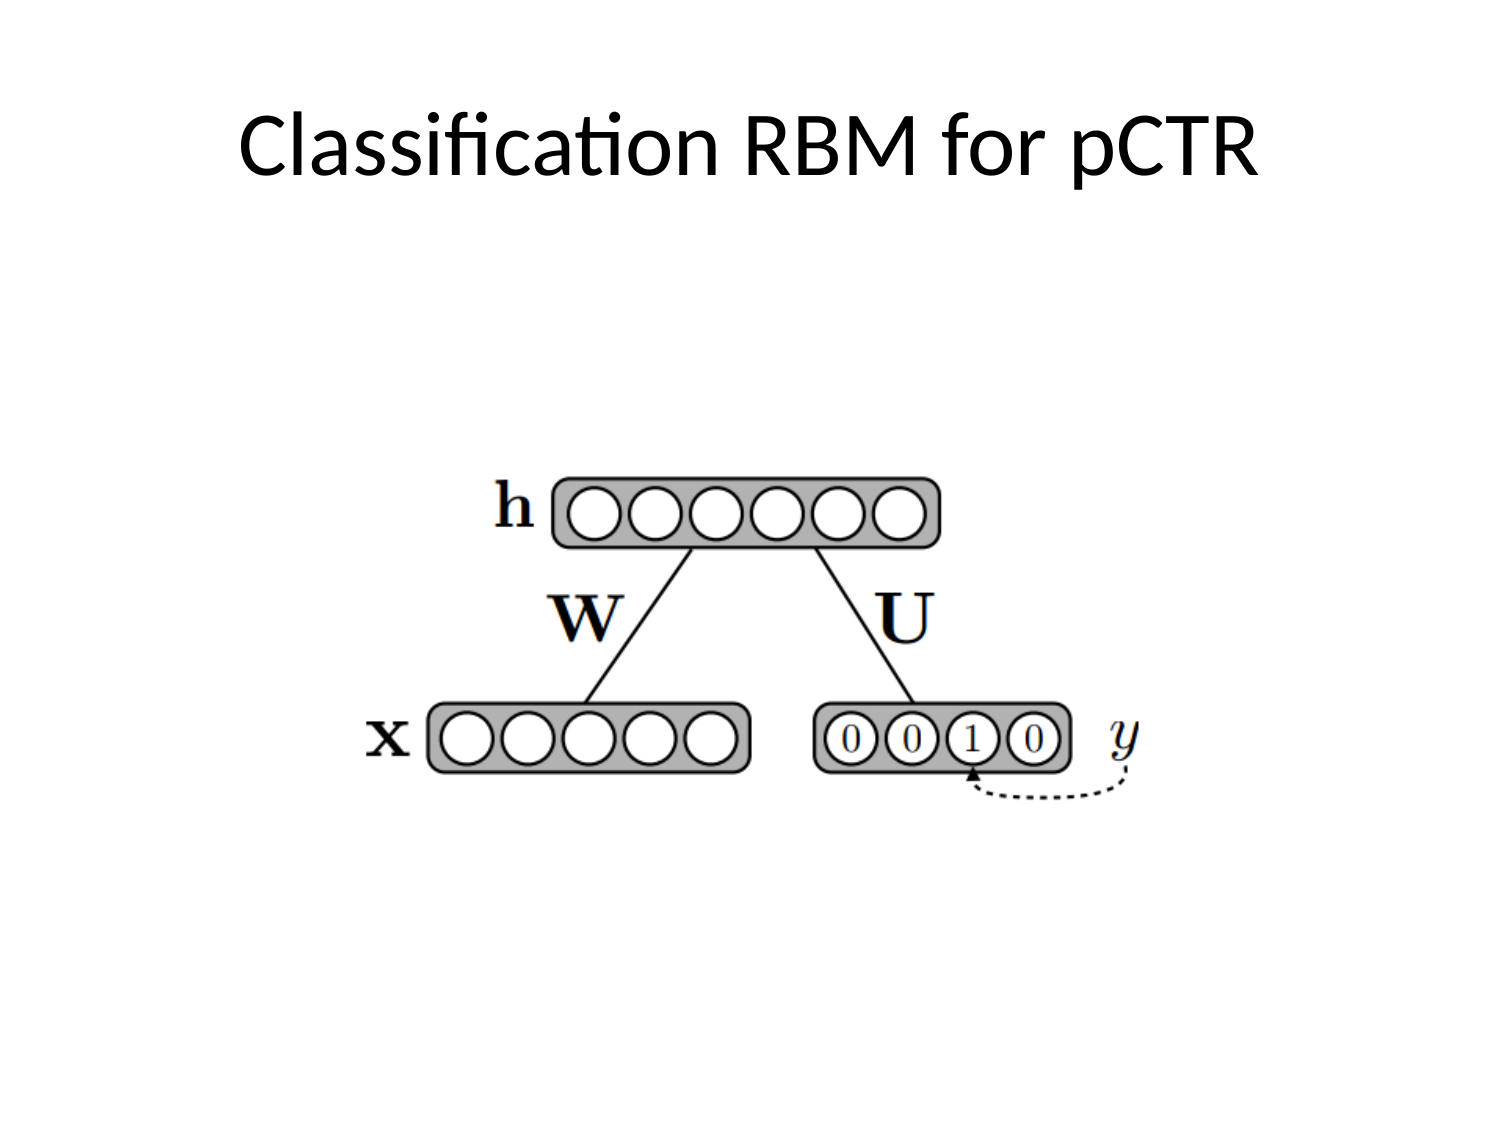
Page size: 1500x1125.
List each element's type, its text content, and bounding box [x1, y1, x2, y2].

title Classification RBM for pCTR [75, 45, 1425, 233]
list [343, 447, 1157, 820]
